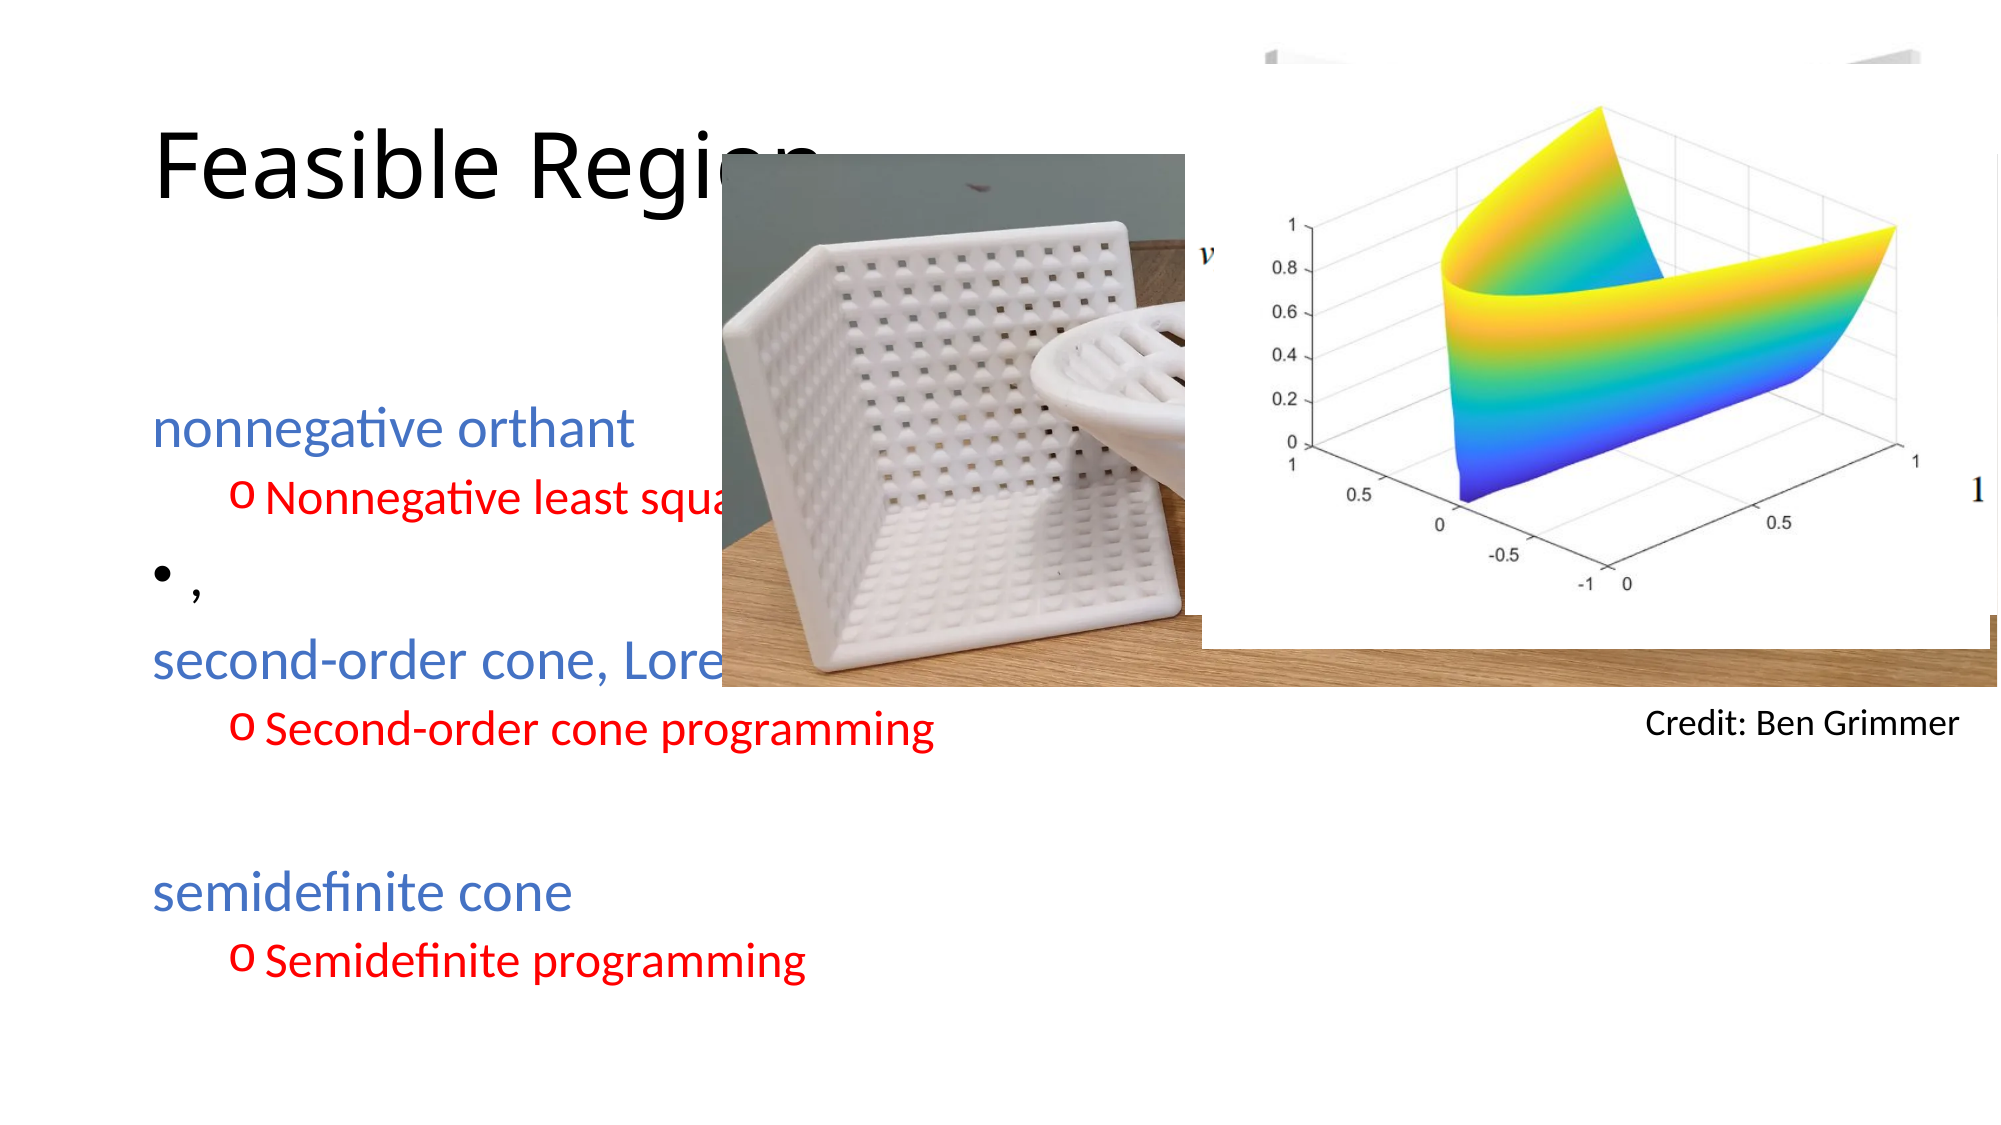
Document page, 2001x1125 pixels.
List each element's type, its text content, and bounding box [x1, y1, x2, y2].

title Feasible Region [137, 59, 1202, 278]
picture [721, 1, 1998, 687]
text_box Credit: Ben Grimmer [1630, 690, 1990, 751]
